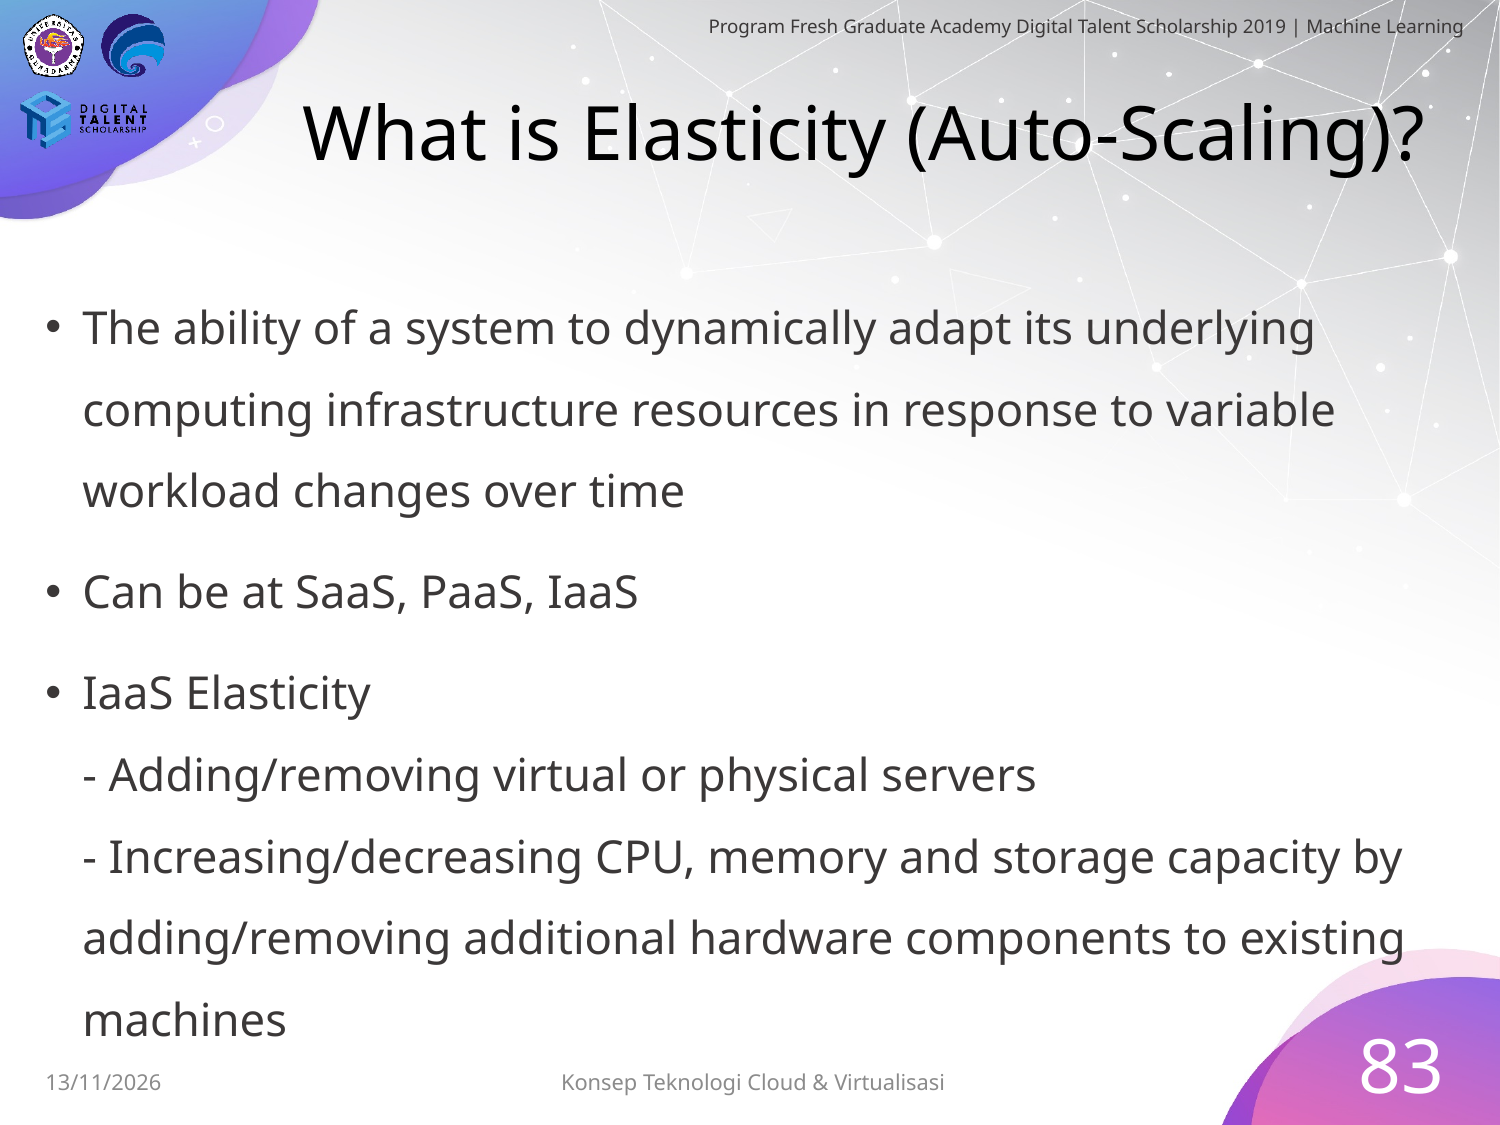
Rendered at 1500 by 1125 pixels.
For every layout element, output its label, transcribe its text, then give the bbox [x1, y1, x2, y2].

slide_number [30, 1053, 272, 1114]
slide_number 83 [1327, 1025, 1477, 1115]
footer Konsep Teknologi Cloud & Virtualisasi [386, 1053, 1121, 1114]
picture [0, 0, 1500, 1125]
list The ability of a system to dynamically adapt its underlying computing infrastructure resources in response to variable workload changes over time Can be at SaaS, PaaS, IaaS IaaS Elasticity - Adding/removing virtual or physical servers - Increasing/decreasing CPU, memory and storage capacity by adding/removing additional hardware components to existing machines [30, 263, 1477, 1054]
title What is Elasticity (Auto-Scaling)? [271, 66, 1477, 207]
